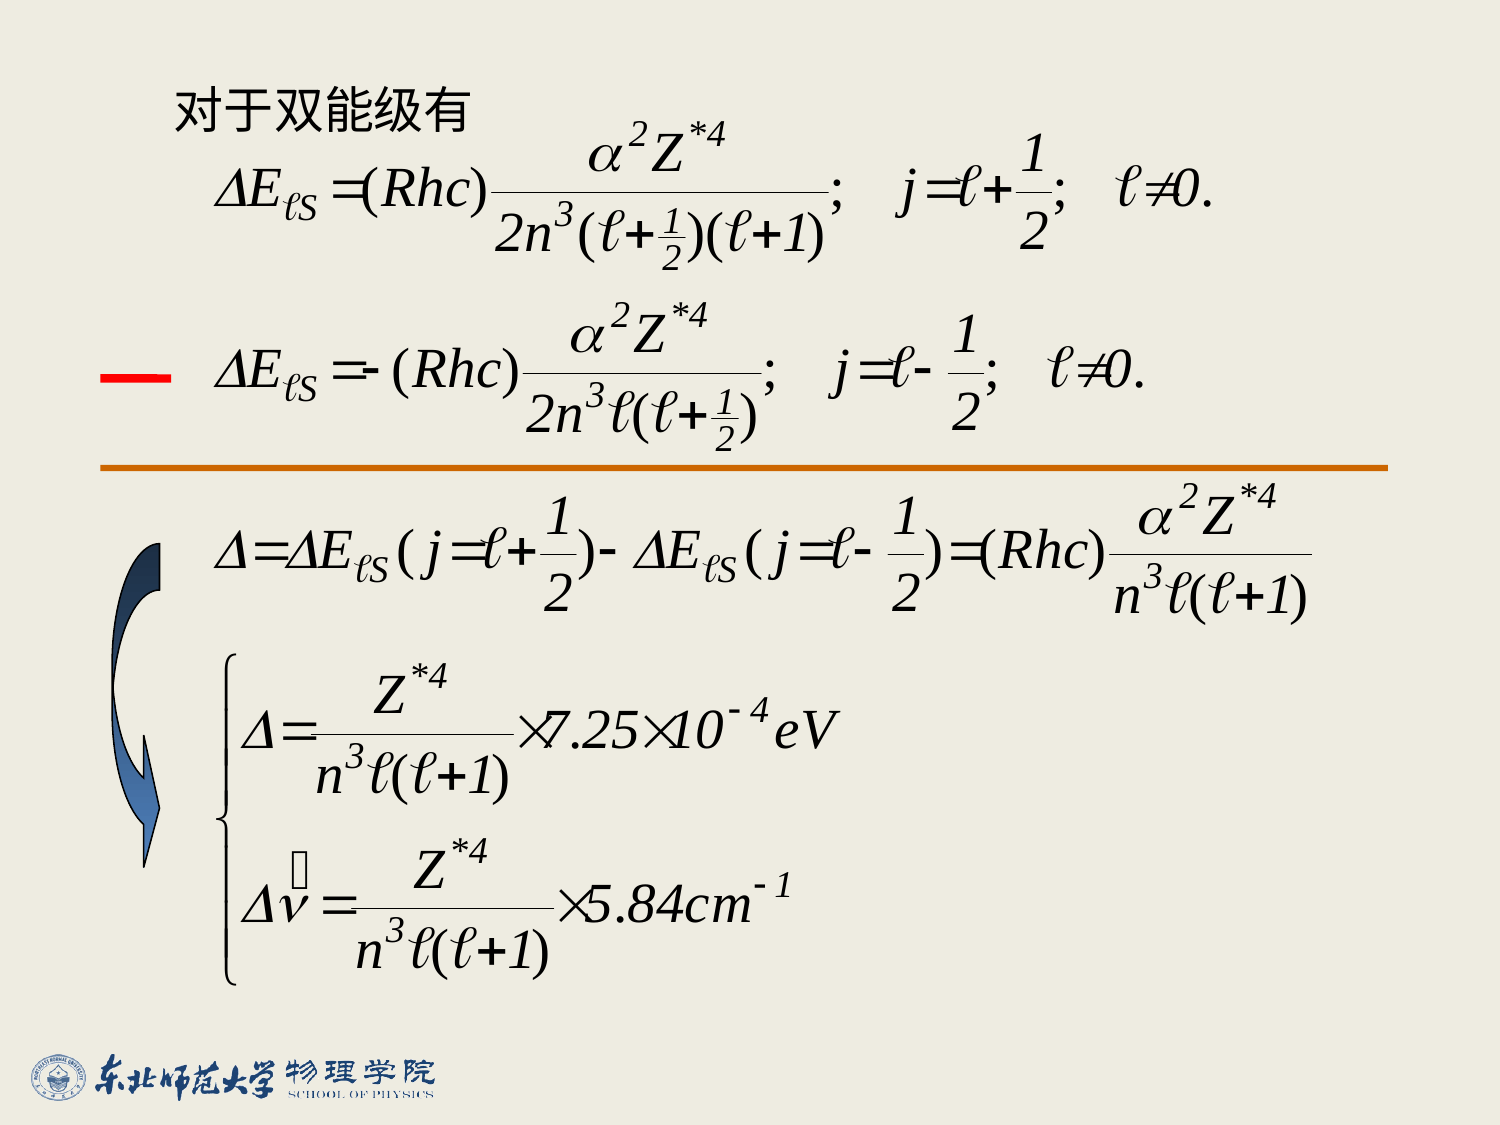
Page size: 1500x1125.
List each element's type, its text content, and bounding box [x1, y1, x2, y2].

text_box [112, 543, 160, 868]
picture [20, 1054, 440, 1101]
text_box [206, 101, 1329, 995]
text_box 对于双能级有 [159, 71, 632, 146]
